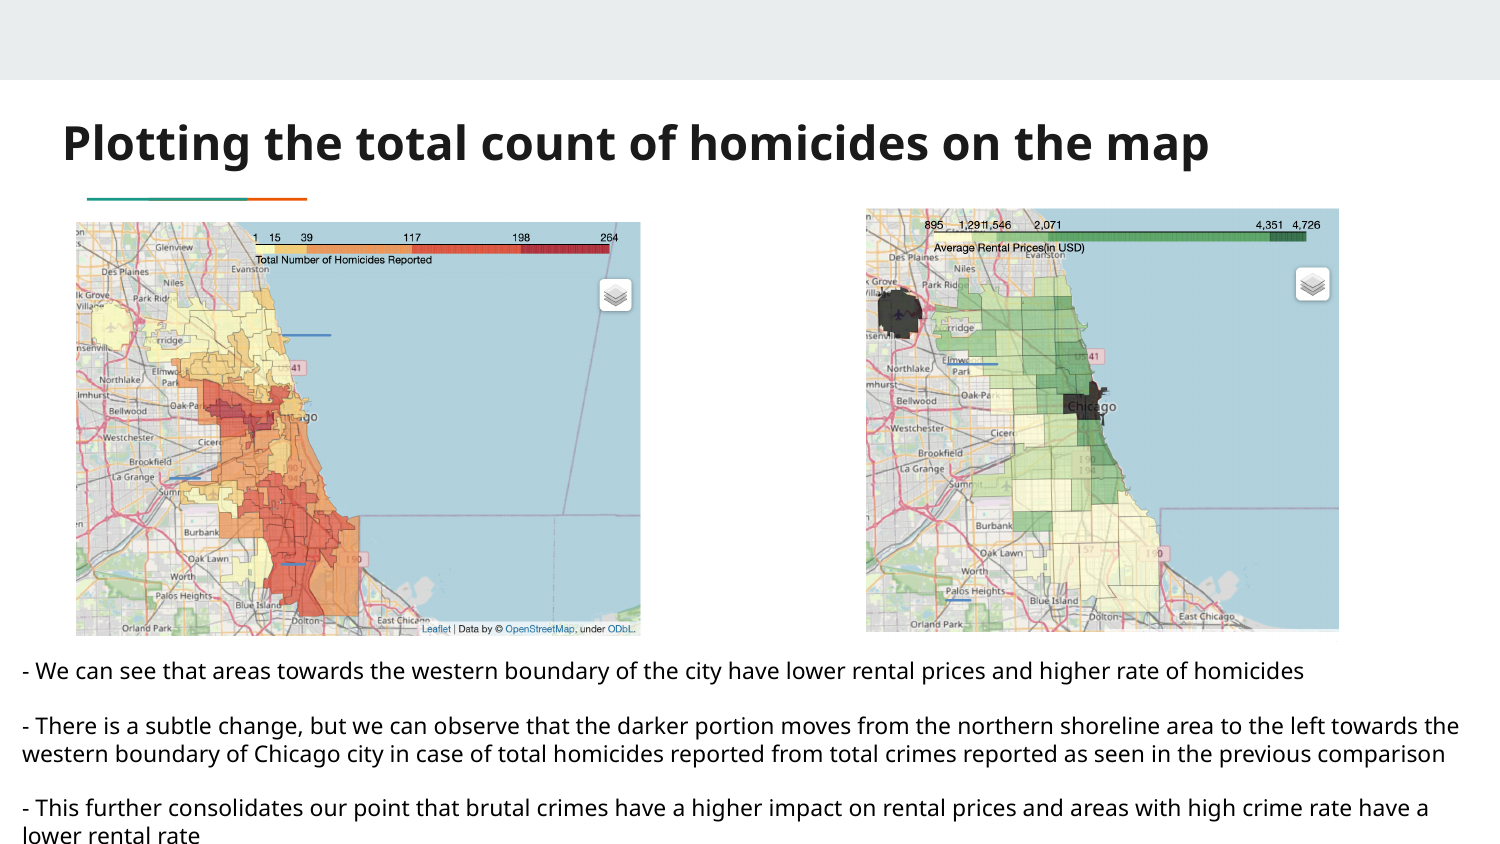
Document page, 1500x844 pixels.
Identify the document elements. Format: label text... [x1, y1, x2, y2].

text_box - We can see that areas towards the western boundary of the city have lower rental prices and higher rate of homicides - There is a subtle change, but we can observe that the darker portion moves from the northern shoreline area to the left towards the western boundary of Chicago city in case of total homicides reported from total crimes reported as seen in the previous comparison - This further consolidates our point that brutal crimes have a higher impact on rental prices and areas with high crime rate have a lower rental rate [7, 641, 1500, 844]
picture [865, 201, 1348, 642]
picture [76, 222, 643, 636]
title Plotting the total count of homicides on the map [46, 98, 1309, 187]
